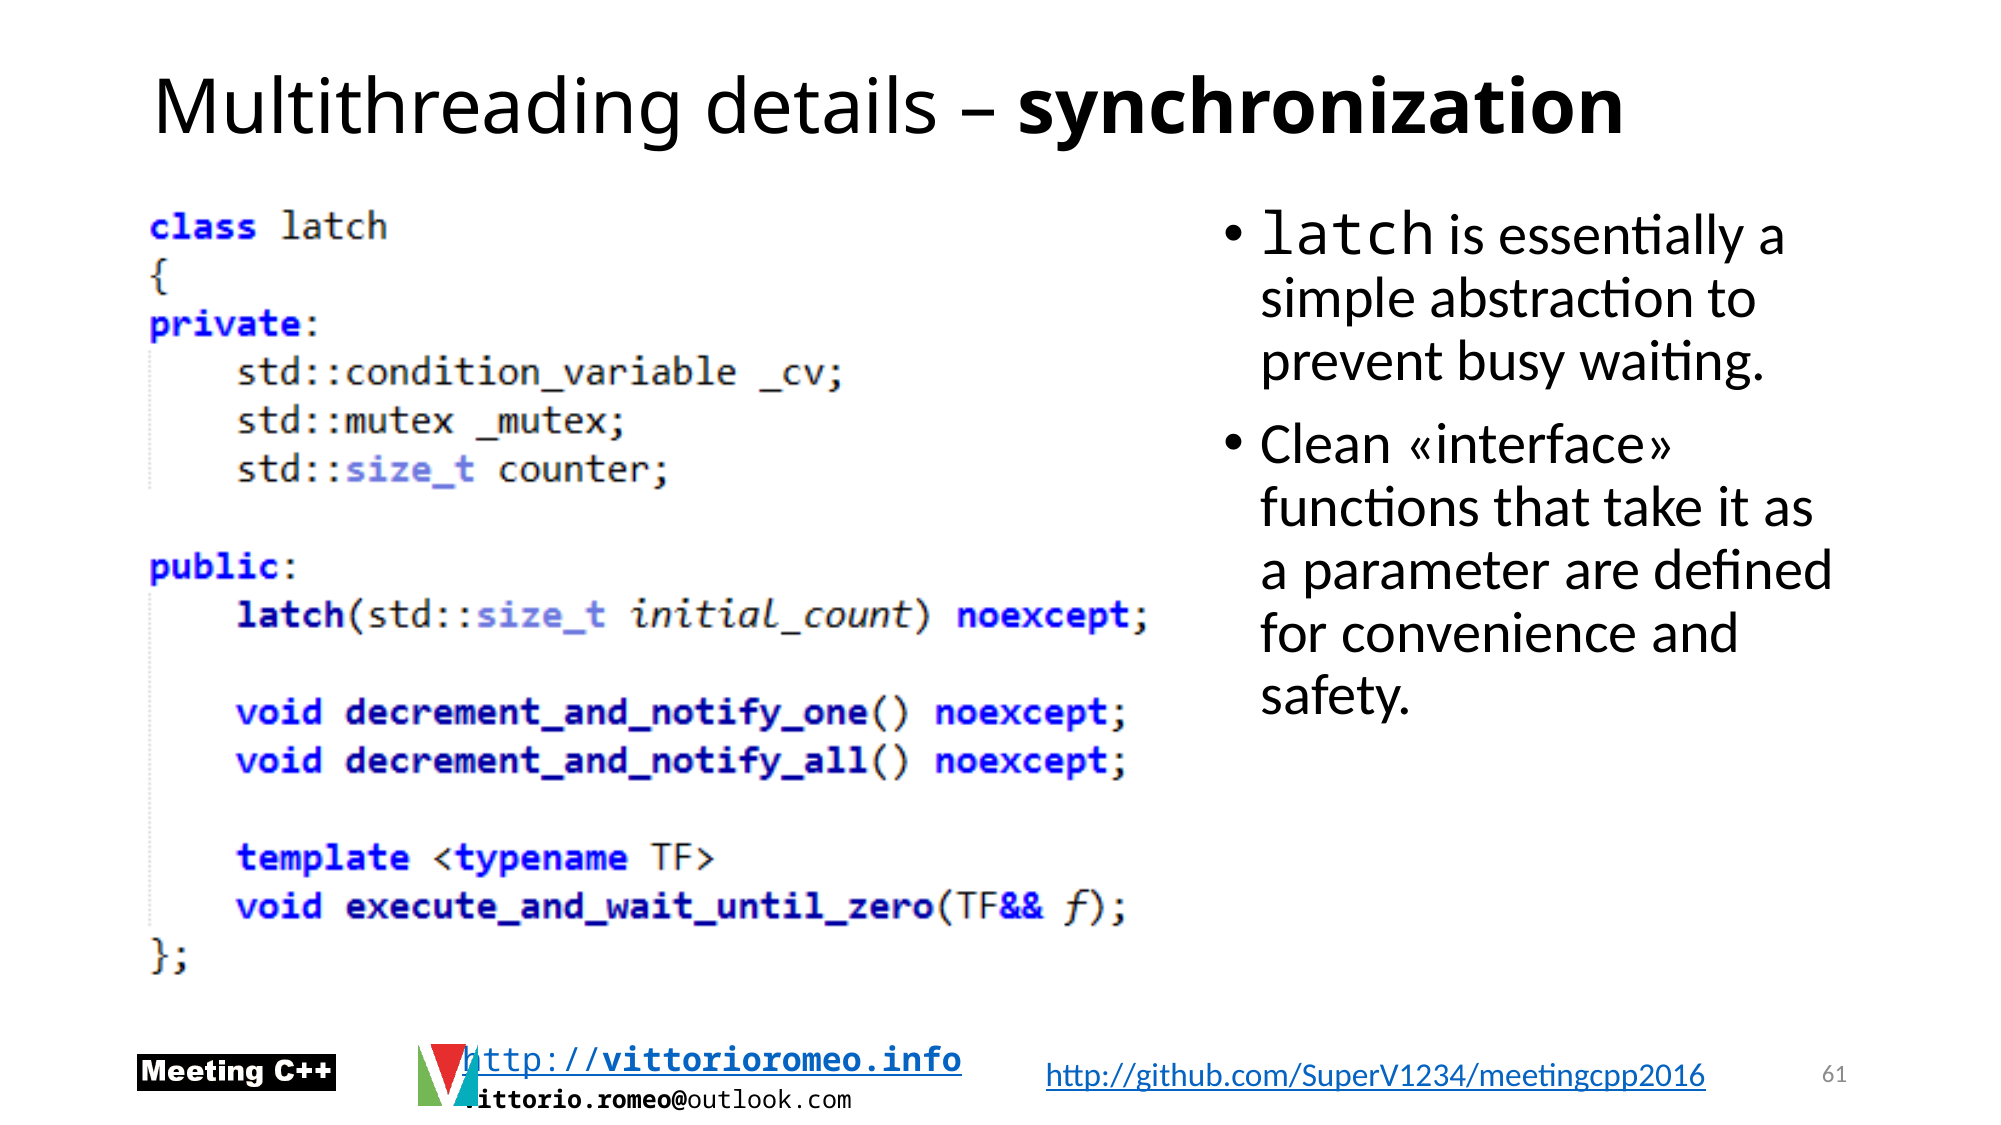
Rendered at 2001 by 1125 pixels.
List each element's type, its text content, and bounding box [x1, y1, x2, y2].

slide_number 61 [1793, 1042, 1863, 1103]
list latch is essentially a simple abstraction to prevent busy waiting. Clean «interface» functions that take it as a parameter are defined for convenience and safety. [1208, 196, 1863, 1017]
picture [137, 196, 1177, 992]
picture [137, 1054, 336, 1091]
picture [418, 1044, 478, 1106]
title Multithreading details – synchronization [137, 59, 1863, 159]
